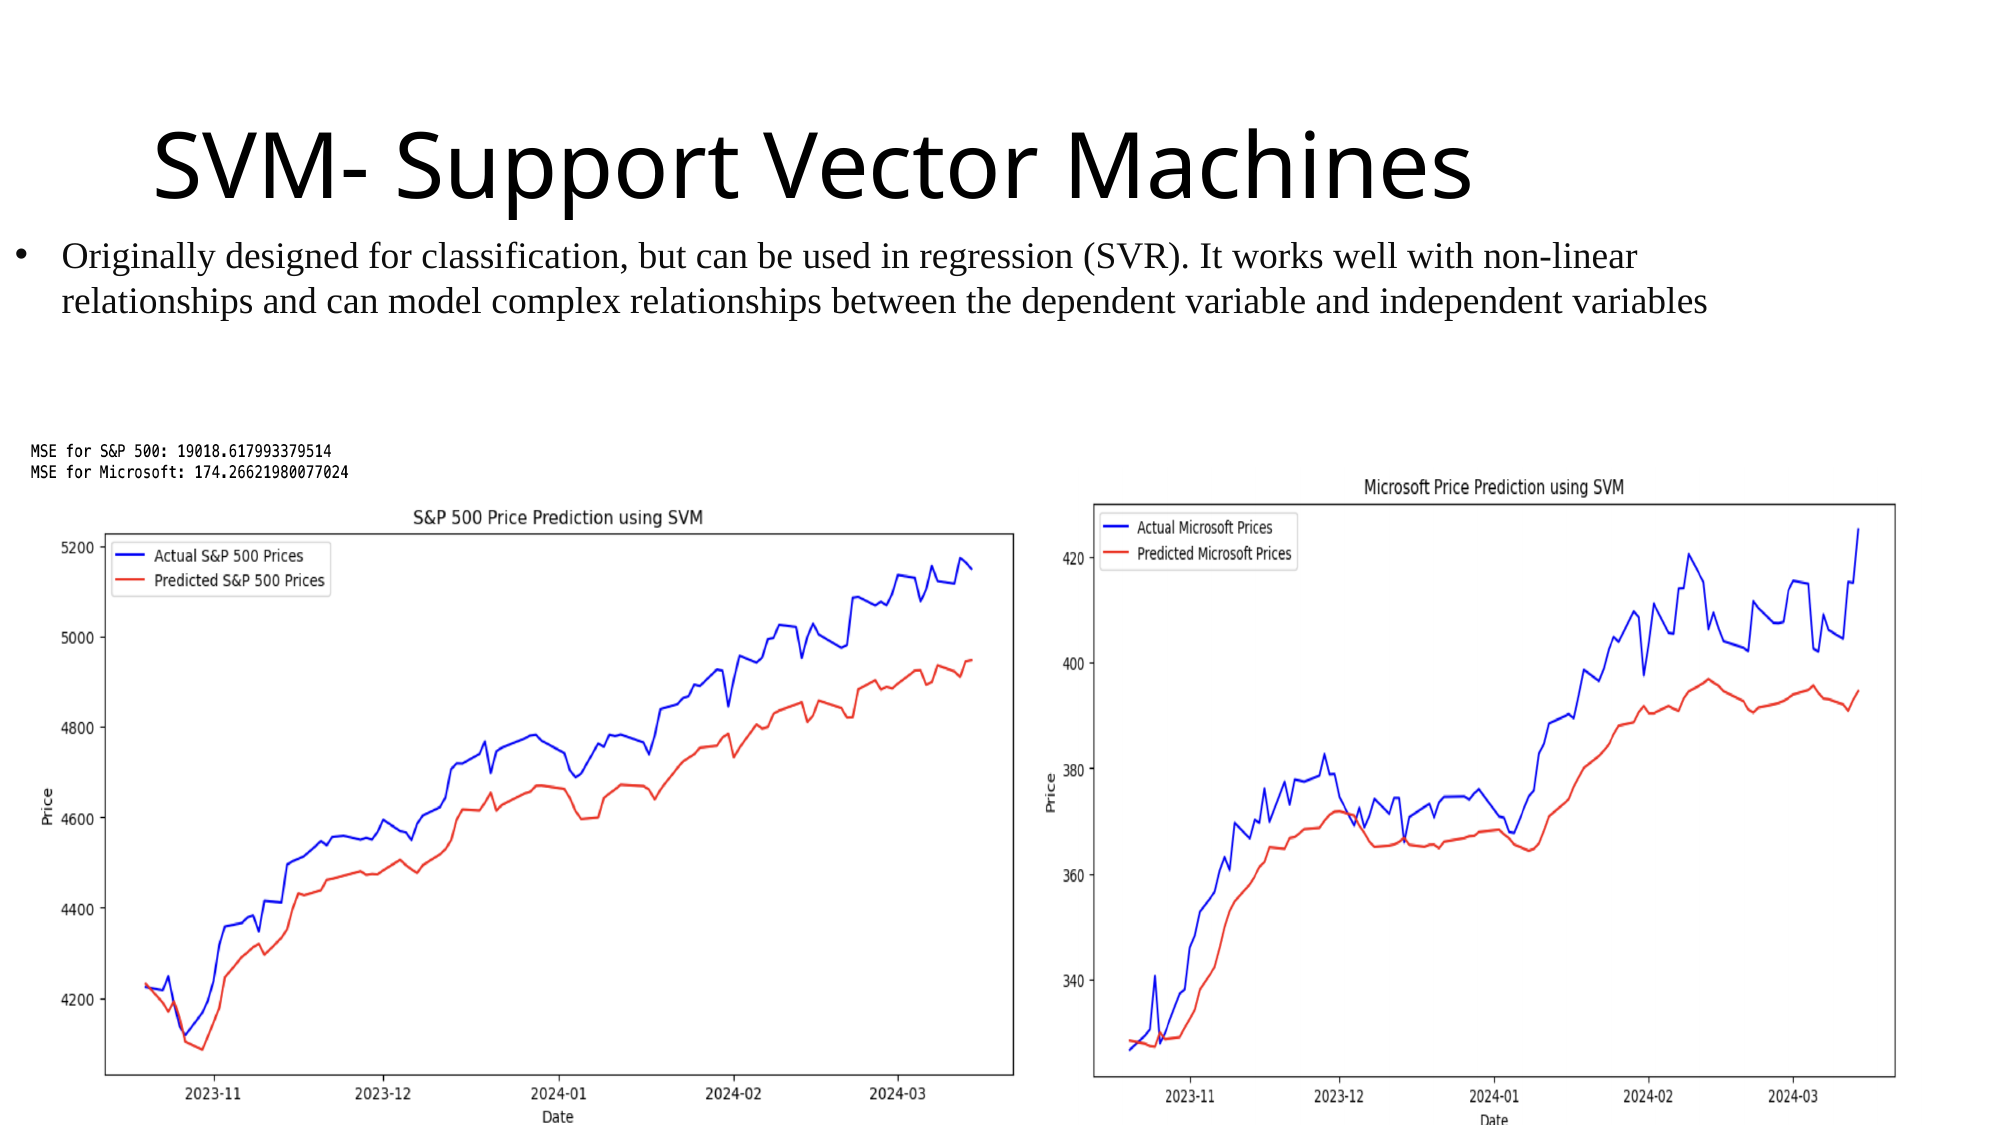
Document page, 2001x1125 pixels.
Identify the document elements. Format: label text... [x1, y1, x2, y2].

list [0, 438, 1036, 1125]
title SVM- Support Vector Machines [137, 59, 1863, 278]
text_box Originally designed for classification, but can be used in regression (SVR). It works well with non-linear relationships and can model complex relationships between the dependent variable and independent variables [0, 223, 1825, 328]
picture [1034, 466, 1923, 1125]
